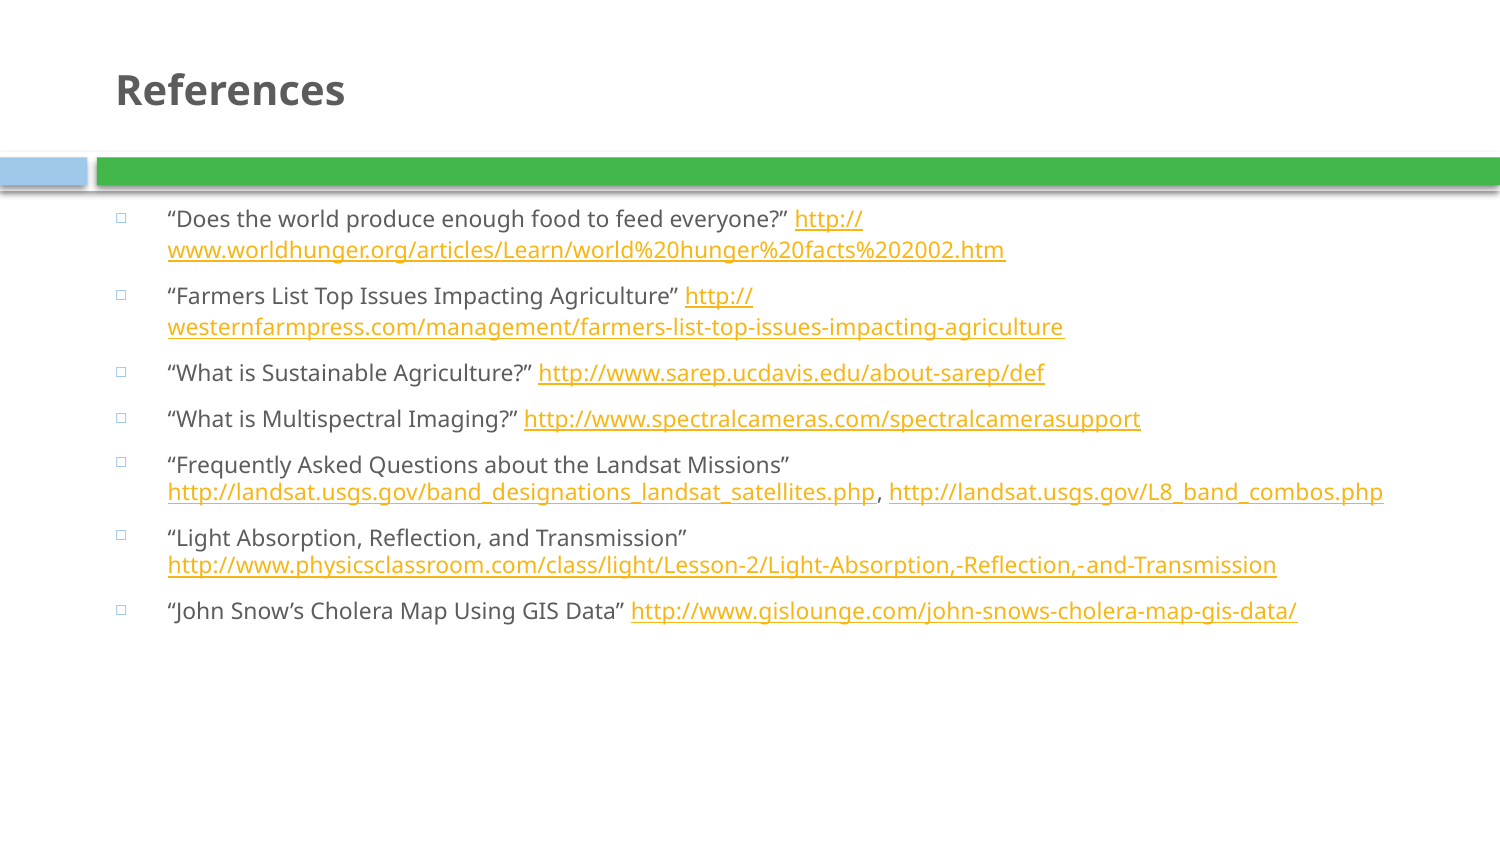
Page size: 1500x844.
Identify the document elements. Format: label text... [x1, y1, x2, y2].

title References [100, 28, 1438, 150]
list “Does the world produce enough food to feed everyone?” http://www.worldhunger.org/articles/Learn/world%20hunger%20facts%202002.htm “Farmers List Top Issues Impacting Agriculture” http://westernfarmpress.com/management/farmers-list-top-issues-impacting-agriculture “What is Sustainable Agriculture?” http://www.sarep.ucdavis.edu/about-sarep/def “What is Multispectral Imaging?” http://www.spectralcameras.com/spectralcamerasupport “Frequently Asked Questions about the Landsat Missions” http://landsat.usgs.gov/band_designations_landsat_satellites.php, http://landsat.usgs.gov/L8_band_combos.php “Light Absorption, Reflection, and Transmission” http://www.physicsclassroom.com/class/light/Lesson-2/Light-Absorption,-Reflection,-and-Transmission “John Snow’s Cholera Map Using GIS Data” http://www.gislounge.com/john-snows-cholera-map-gis-data/ [100, 196, 1438, 750]
